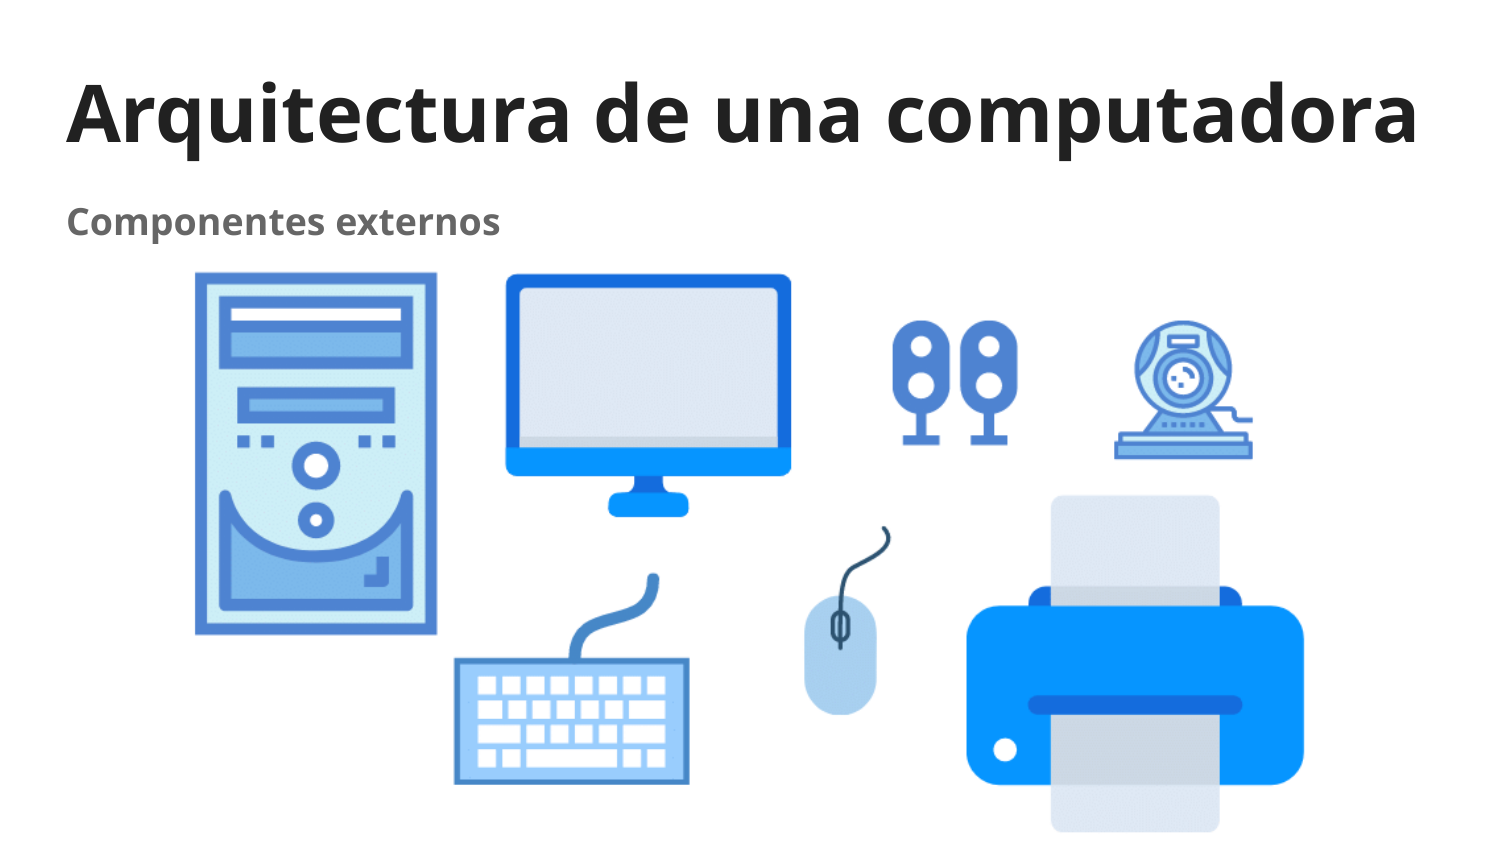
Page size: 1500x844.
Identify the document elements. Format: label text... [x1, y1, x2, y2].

list Componentes externos [51, 176, 1449, 725]
picture [172, 258, 1328, 844]
title Arquitectura de una computadora [51, 48, 1449, 176]
